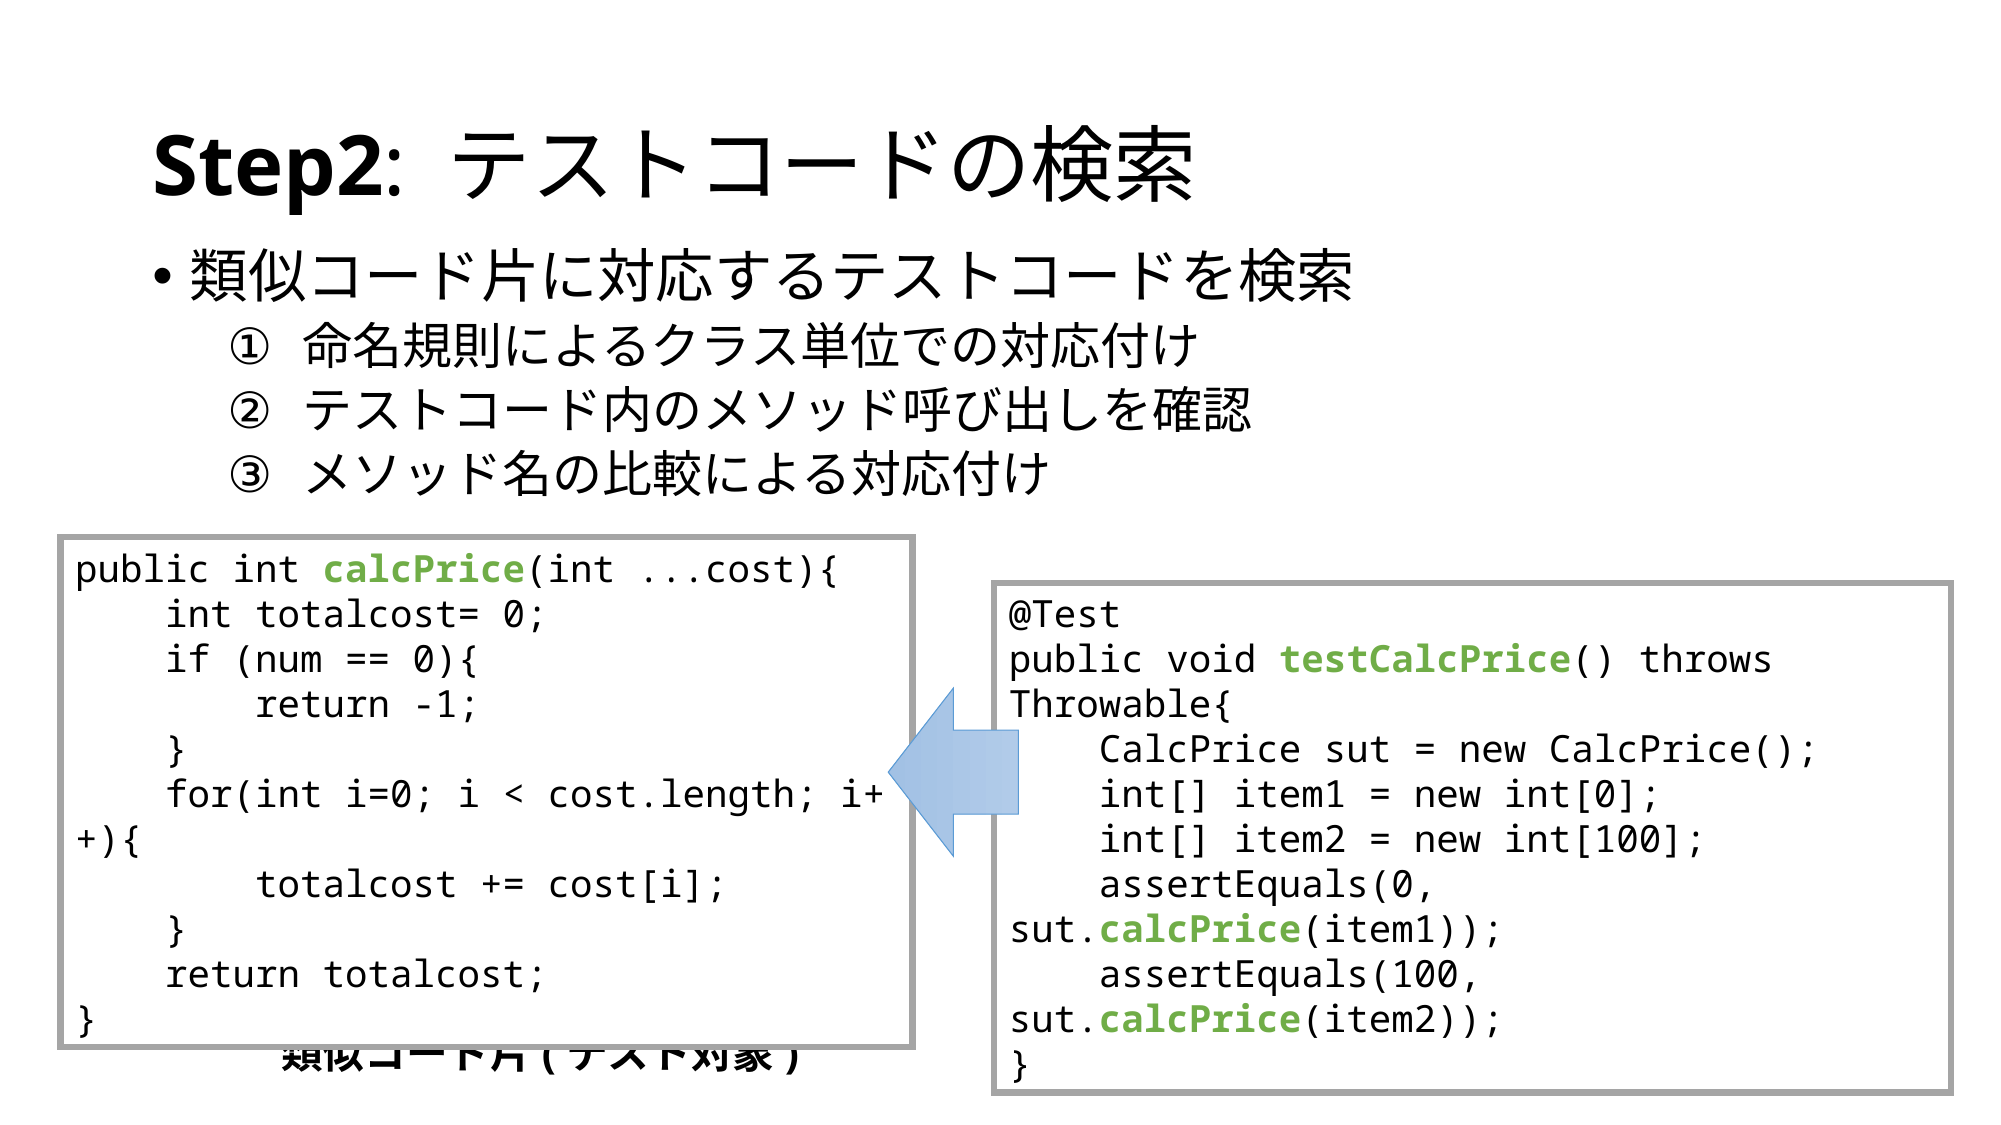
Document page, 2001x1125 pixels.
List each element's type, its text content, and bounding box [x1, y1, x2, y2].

slide_number 29 [1516, 1042, 1967, 1103]
text_box @Test public void testCalcPrice() throws Throwable{ CalcPrice sut = new CalcPrice(); int[] item1 = new int[0]; int[] item2 = new int[100]; assertEquals(0, sut.calcPrice(item1)); assertEquals(100, sut.calcPrice(item2)); } [993, 582, 1952, 1093]
title Step2: テストコードの検索 [137, 59, 1863, 240]
list 類似コード片に対応するテストコードを検索 命名規則によるクラス単位での対応付け テストコード内のメソッド呼び出しを確認 メソッド名の比較による対応付け [137, 240, 1863, 520]
text_box public int calcPrice(int ...cost){ int totalcost= 0; if (num == 0){ return -1; } for(int i=0; i < cost.length; i++){ totalcost += cost[i]; } return totalcost; } [59, 536, 914, 1048]
text_box [887, 686, 1019, 858]
text_box 類似コード片(テスト対象) [211, 1048, 869, 1084]
